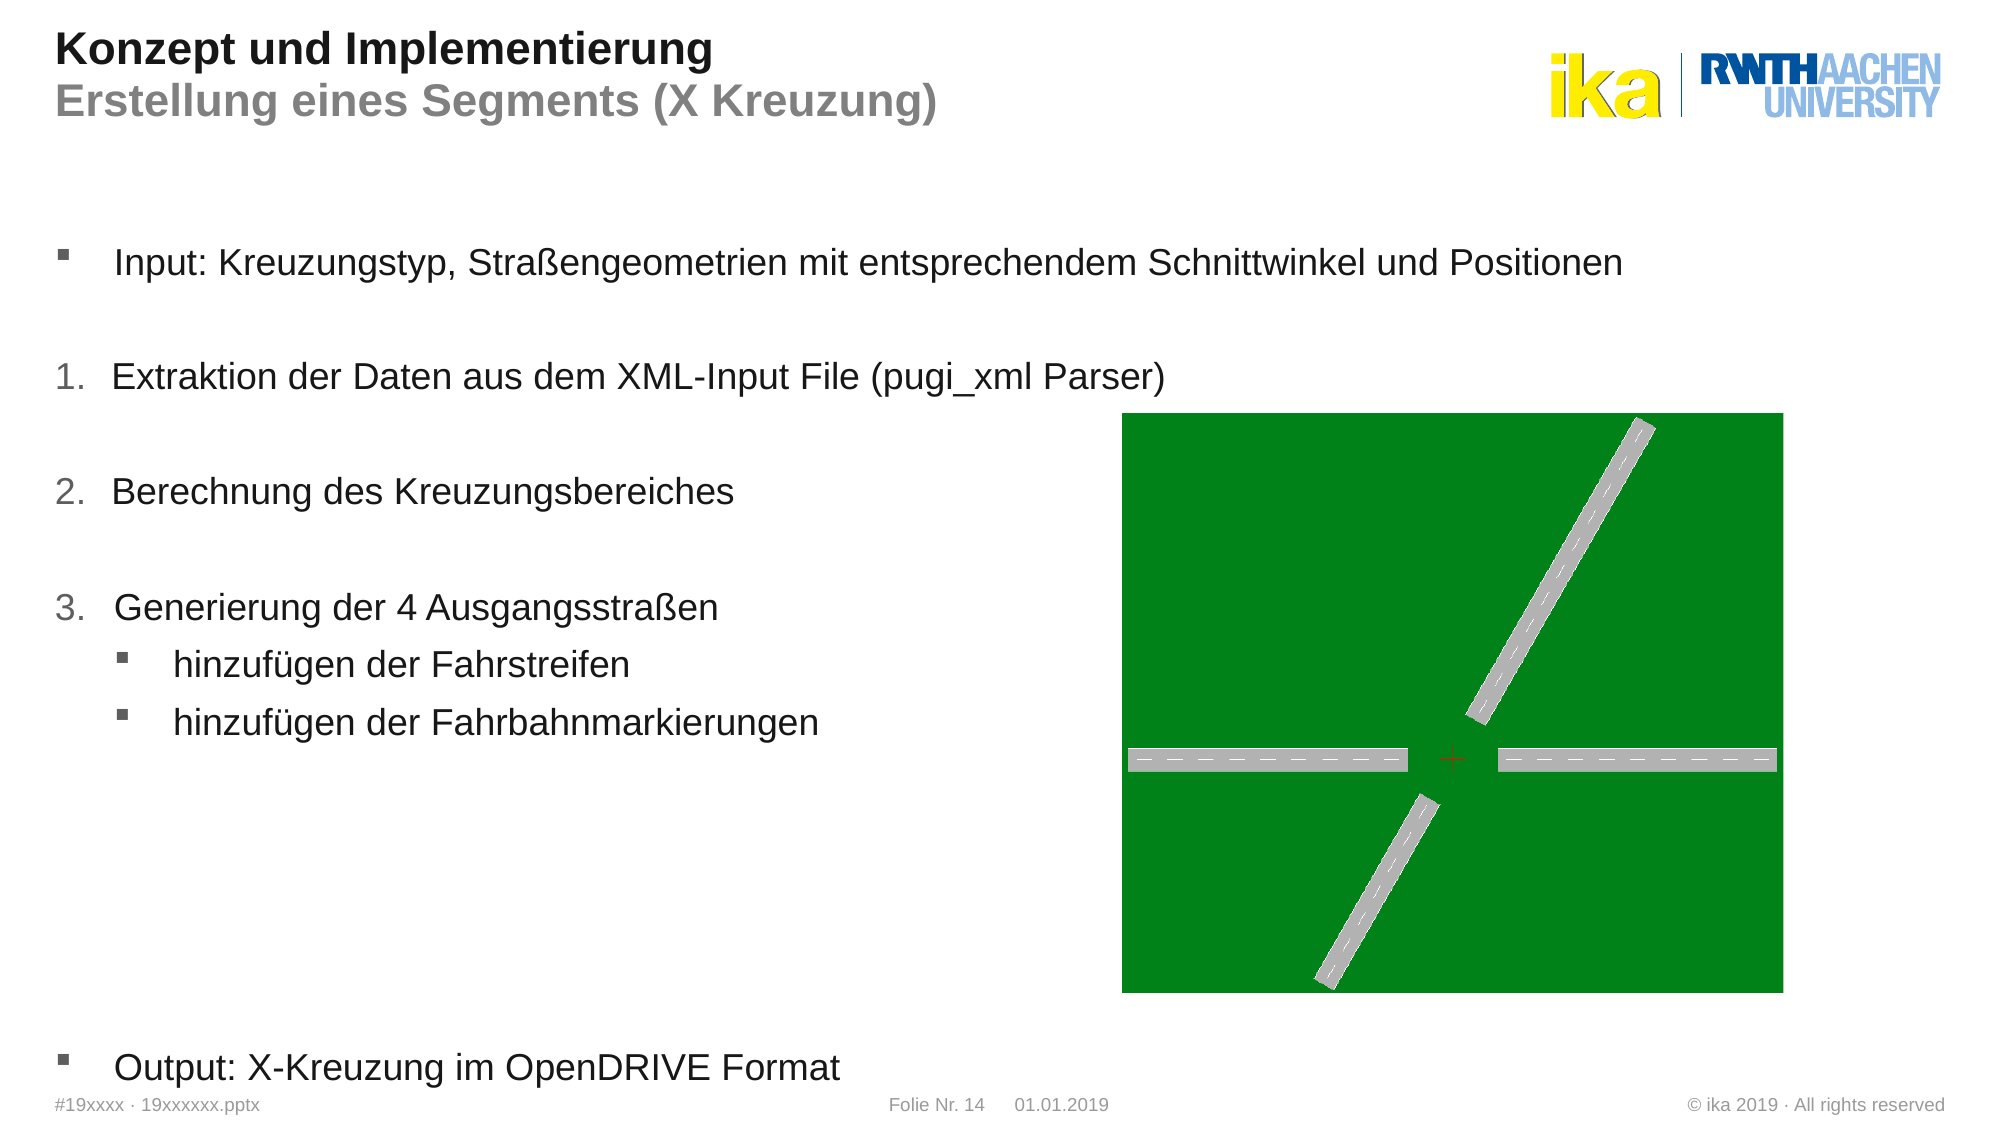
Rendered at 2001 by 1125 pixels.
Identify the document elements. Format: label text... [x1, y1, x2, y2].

picture [1121, 413, 1784, 993]
list Input: Kreuzungstyp, Straßengeometrien mit entsprechendem Schnittwinkel und Positionen Extraktion der Daten aus dem XML-Input File (pugi_xml Parser) Berechnung des Kreuzungsbereiches Generierung der 4 Ausgangsstraßen hinzufügen der Fahrstreifen hinzufügen der Fahrbahnmarkierungen Output: X-Kreuzung im OpenDRIVE Format [54, 237, 1946, 1082]
title Konzept und Implementierung Erstellung eines Segments (X Kreuzung) [54, 31, 1496, 126]
